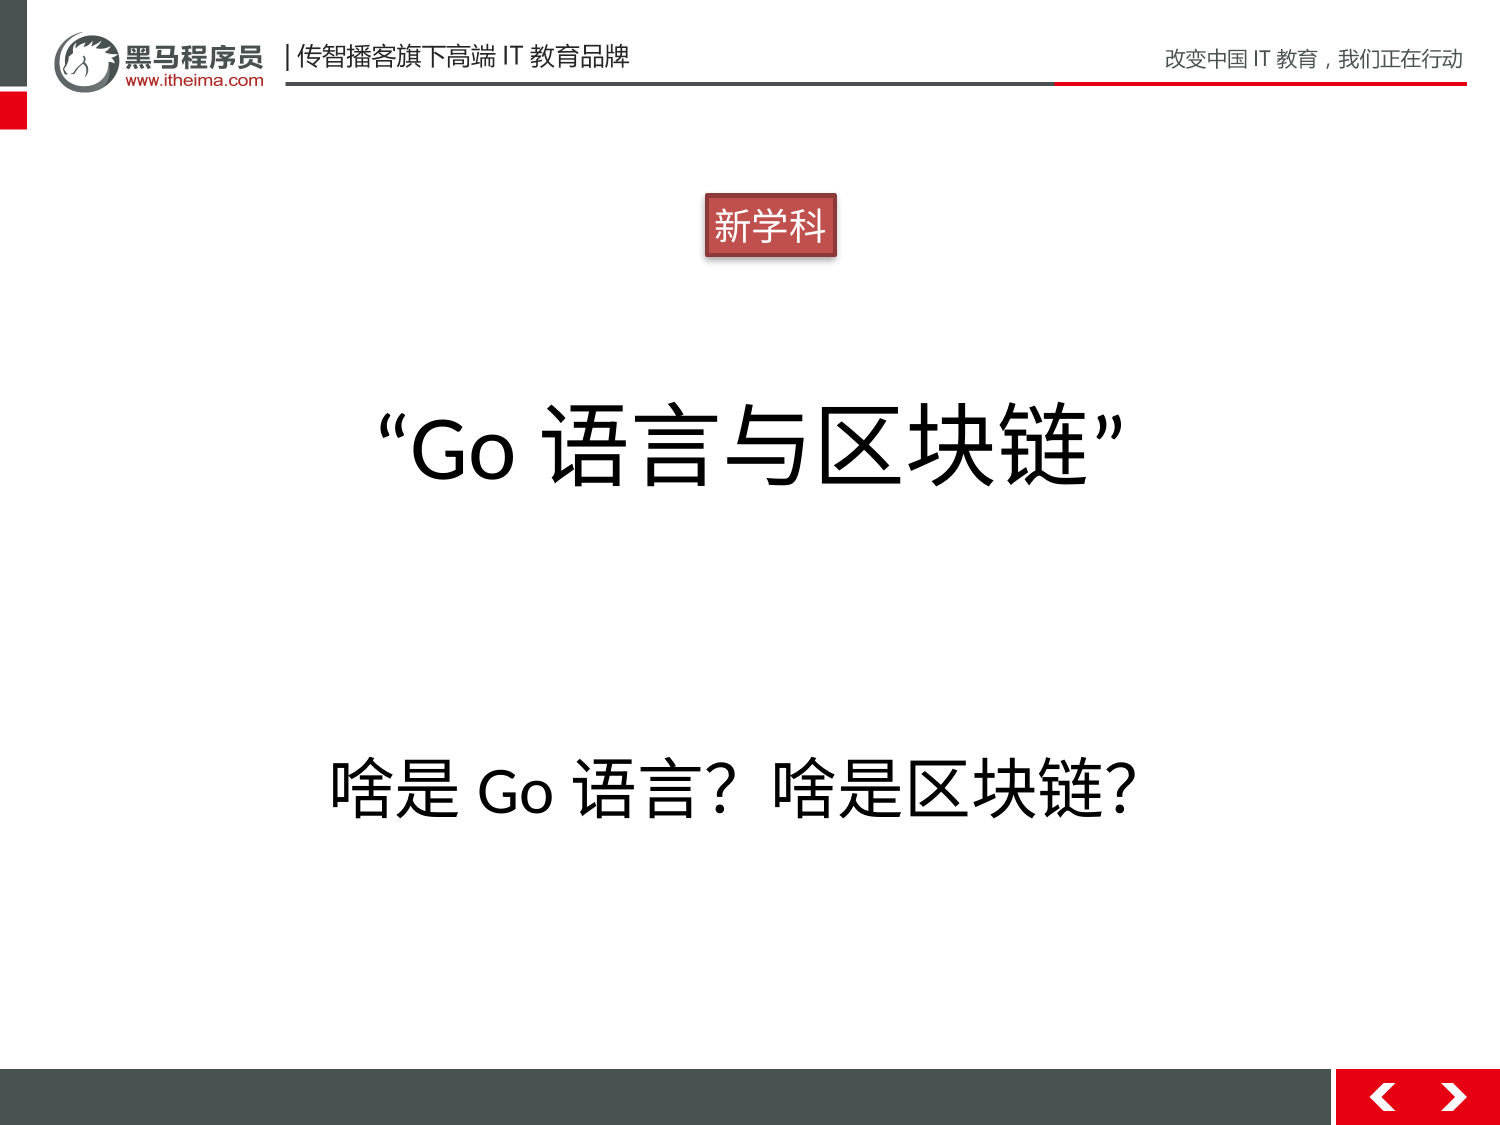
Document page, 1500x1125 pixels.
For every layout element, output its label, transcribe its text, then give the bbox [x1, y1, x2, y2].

text_box 啥是Go语言？啥是区块链？ [320, 739, 1180, 835]
text_box “Go语言与区块链” [364, 380, 1136, 506]
text_box 新学科 [706, 195, 835, 256]
picture [0, 0, 1500, 1125]
